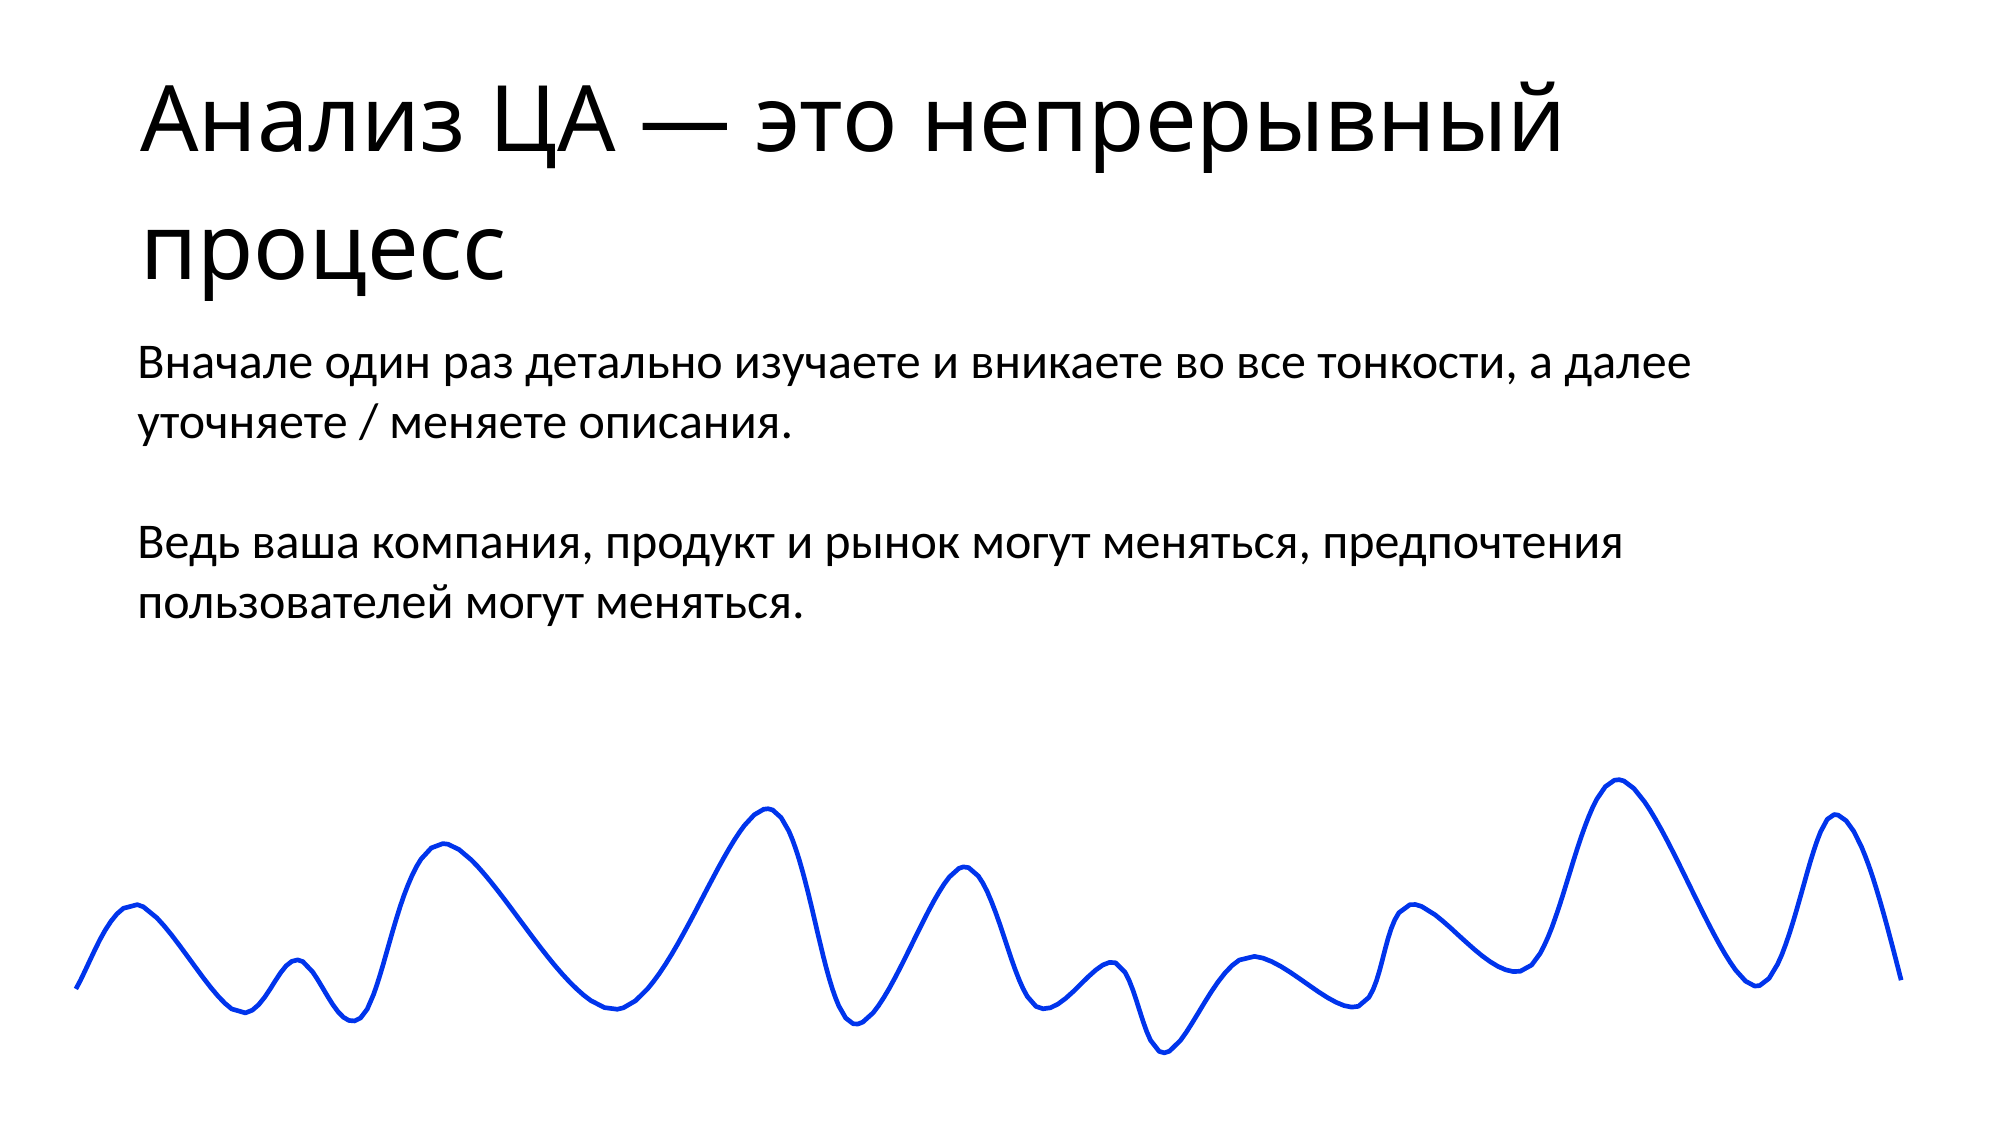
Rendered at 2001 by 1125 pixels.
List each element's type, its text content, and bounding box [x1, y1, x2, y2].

text_box [75, 779, 1902, 1053]
list Вначале один раз детально изучаете и вникаете во все тонкости, а далее уточняете / меняете описания. Ведь ваша компания, продукт и рынок могут меняться, предпочтения пользователей могут меняться. [137, 328, 1863, 967]
title Анализ ЦА — это непрерывный процесс [137, 39, 1863, 298]
